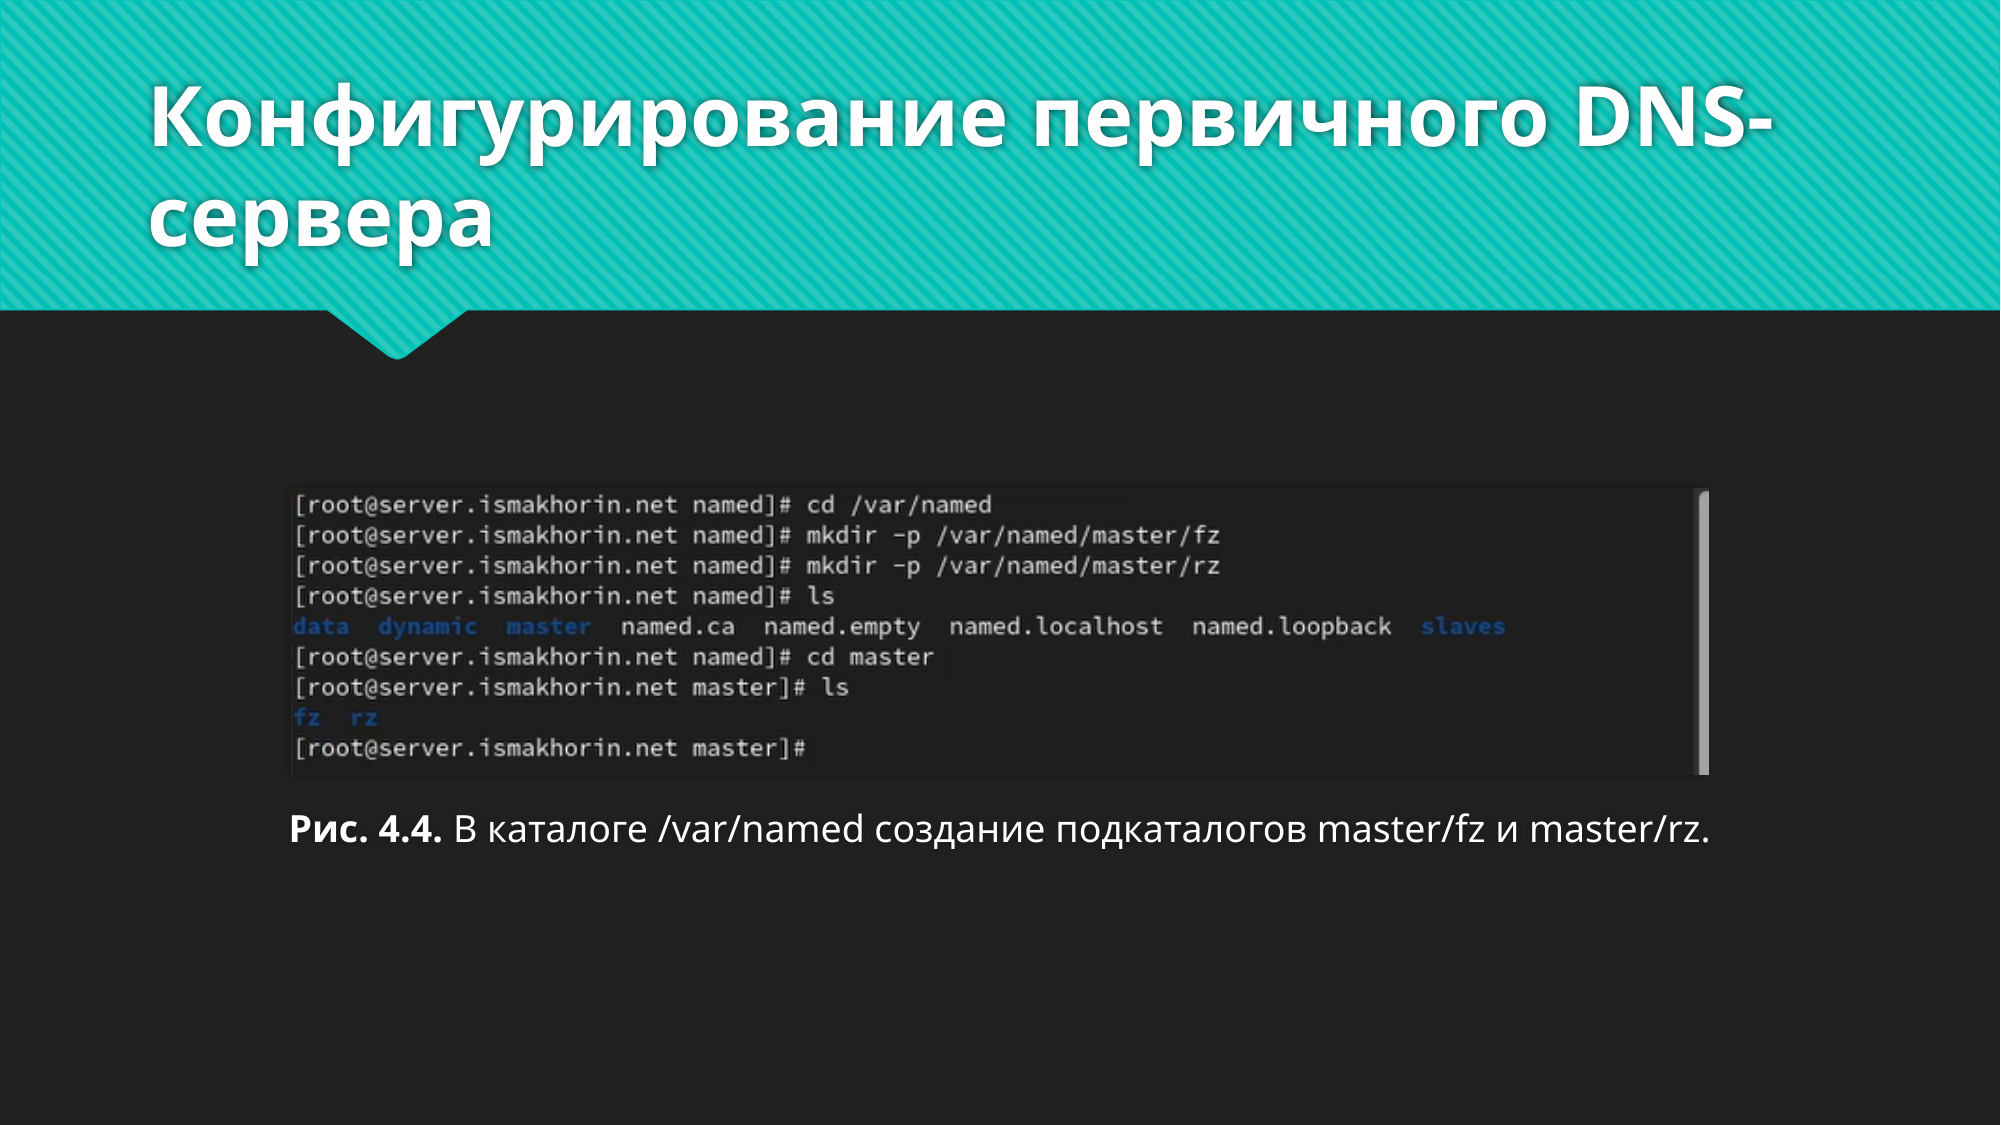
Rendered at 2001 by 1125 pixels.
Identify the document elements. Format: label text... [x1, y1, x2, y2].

text_box Рис. 4.4. В каталоге /var/named создание подкаталогов master/fz и master/rz. [202, 773, 1798, 883]
title Конфигурирование первичного DNS-сервера [132, 111, 1868, 271]
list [291, 488, 1709, 775]
